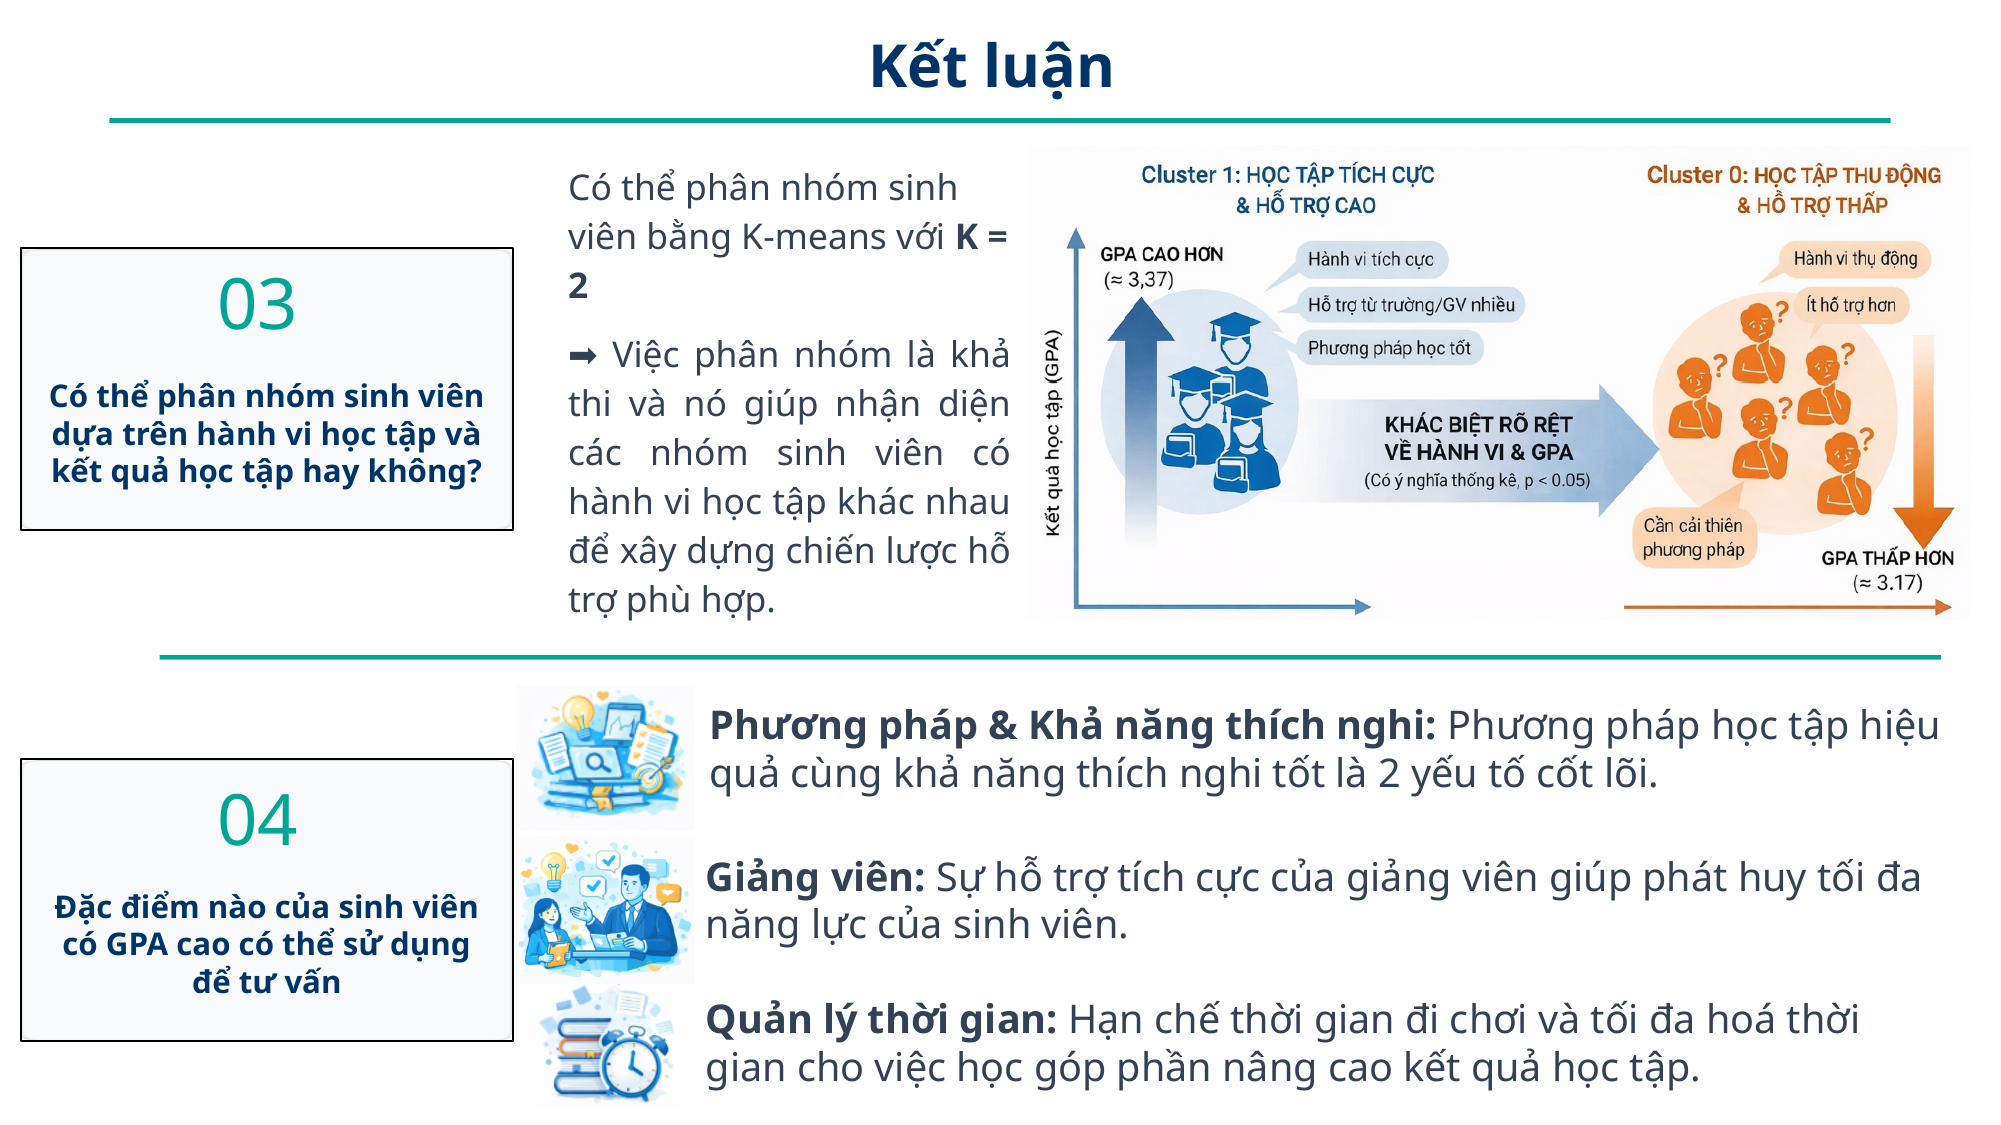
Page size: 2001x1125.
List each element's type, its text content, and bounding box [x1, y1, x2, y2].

text_box [159, 655, 1941, 660]
text_box Phương pháp & Khả năng thích nghi: Phương pháp học tập hiệu quả cùng khả năng thích nghi tốt là 2 yếu tố cốt lõi. [698, 685, 1971, 811]
text_box Có thể phân nhóm sinh viên bằng K-means với K = 2 ➡️ Việc phân nhóm là khả thi và nó giúp nhận diện các nhóm sinh viên có hành vi học tập khác nhau để xây dựng chiến lược hỗ trợ phù hợp. [529, 162, 1012, 615]
text_box [109, 118, 1891, 123]
picture [21, 248, 513, 530]
picture [21, 759, 513, 1041]
text_box Quản lý thời gian: Hạn chế thời gian đi chơi và tối đa hoá thời gian cho việc học góp phần nâng cao kết quả học tập. [690, 979, 1967, 1105]
text_box Giảng viên: Sự hỗ trợ tích cực của giảng viên giúp phát huy tối đa năng lực của sinh viên. [698, 836, 1967, 962]
text_box Kết luận [109, 27, 1891, 99]
picture [1028, 145, 1971, 620]
picture [515, 836, 695, 1110]
picture [515, 684, 695, 830]
